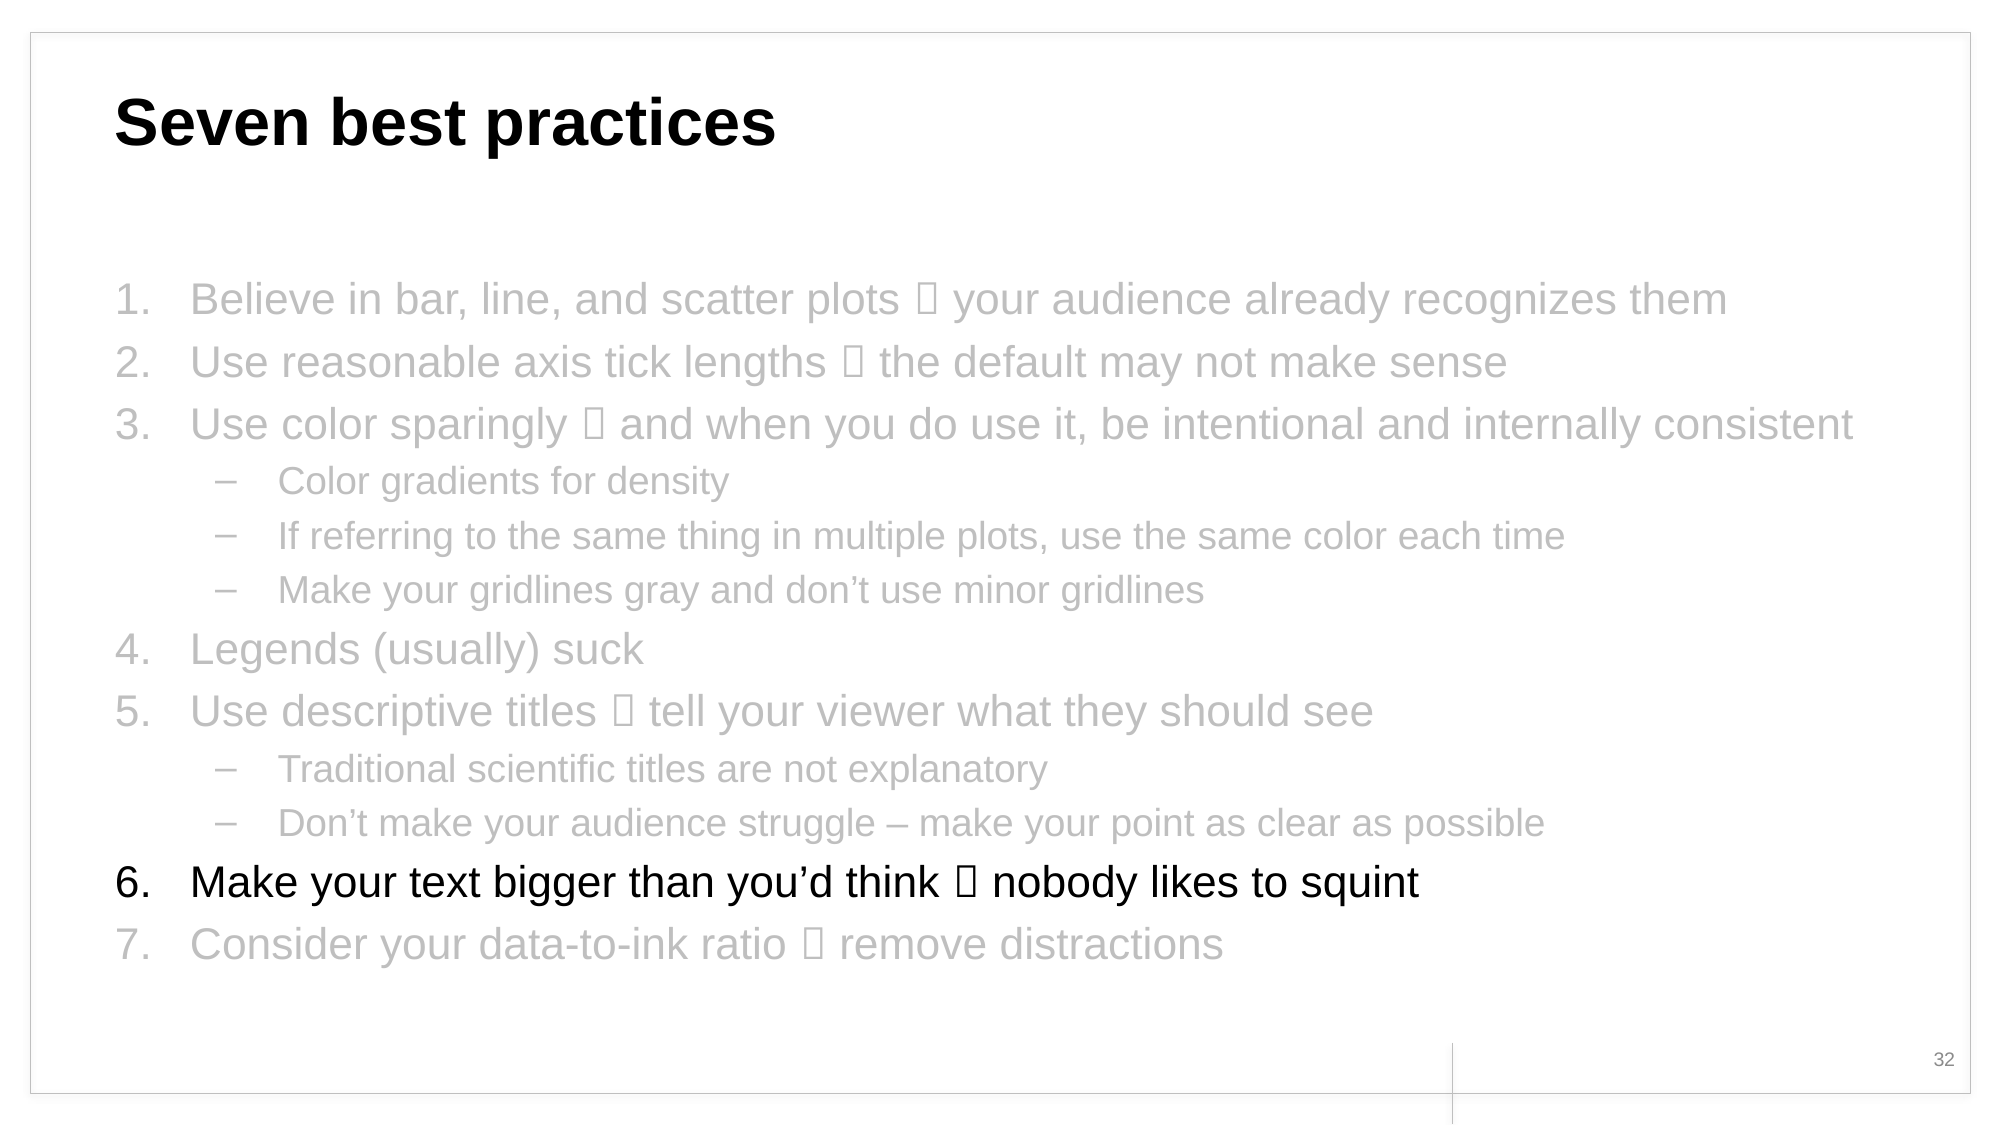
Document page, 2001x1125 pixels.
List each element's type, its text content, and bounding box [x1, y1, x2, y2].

list Believe in bar, line, and scatter plots  your audience already recognizes them Use reasonable axis tick lengths  the default may not make sense Use color sparingly  and when you do use it, be intentional and internally consistent Color gradients for density If referring to the same thing in multiple plots, use the same color each time Make your gridlines gray and don’t use minor gridlines Legends (usually) suck Use descriptive titles  tell your viewer what they should see Traditional scientific titles are not explanatory Don’t make your audience struggle – make your point as clear as possible Make your text bigger than you’d think  nobody likes to squint Consider your data-to-ink ratio  remove distractions [99, 262, 1900, 1049]
title Seven best practices [99, 45, 1900, 194]
slide_number 32 [1899, 1028, 1970, 1089]
